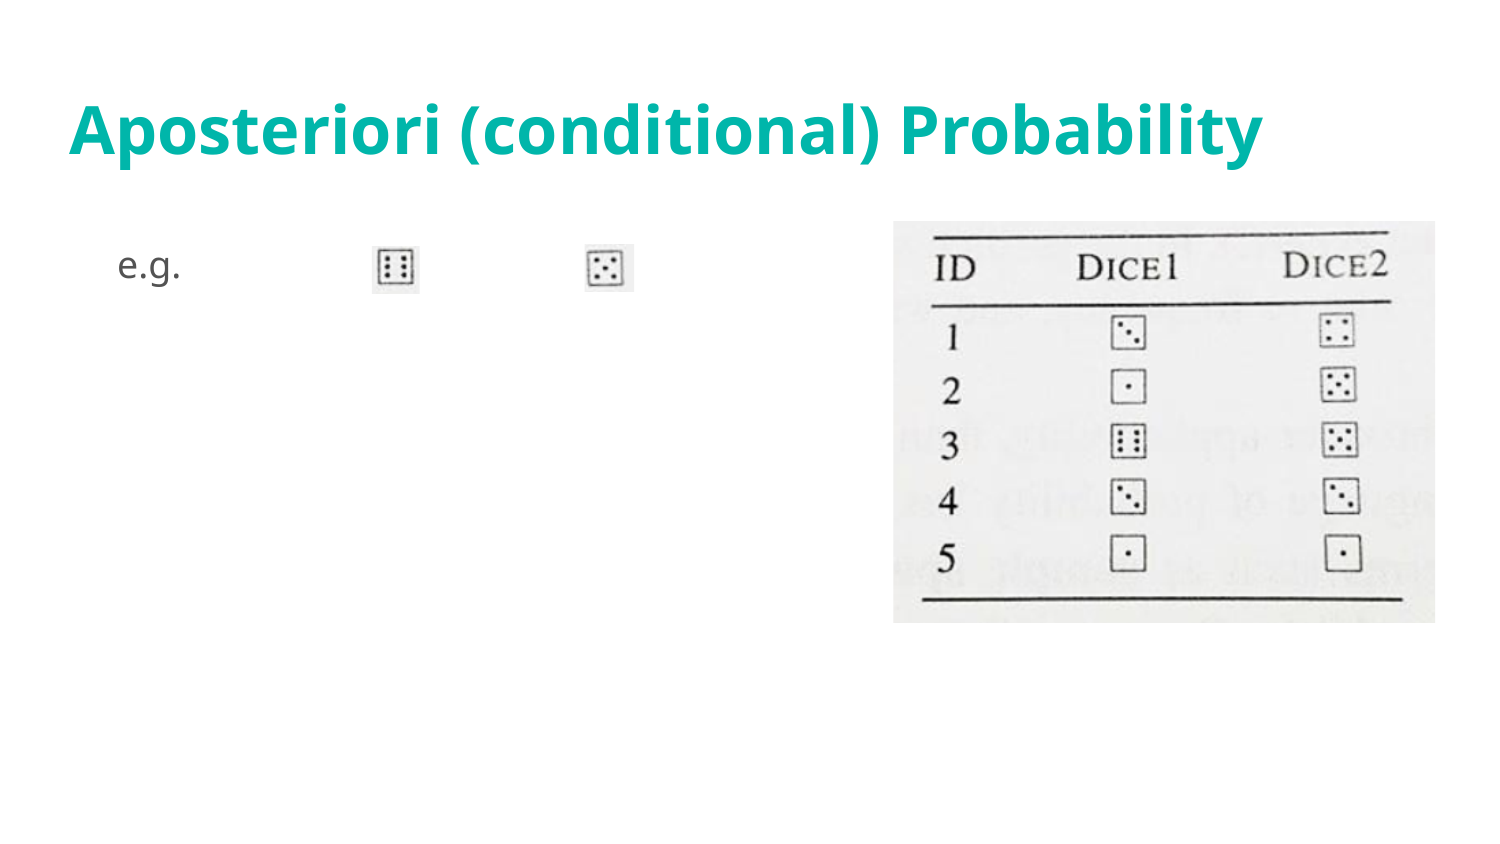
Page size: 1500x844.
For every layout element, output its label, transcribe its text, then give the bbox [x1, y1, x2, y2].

picture [893, 150, 1436, 693]
picture [371, 246, 420, 295]
picture [584, 243, 635, 294]
title Aposteriori (conditional) Probability [54, 42, 1405, 183]
